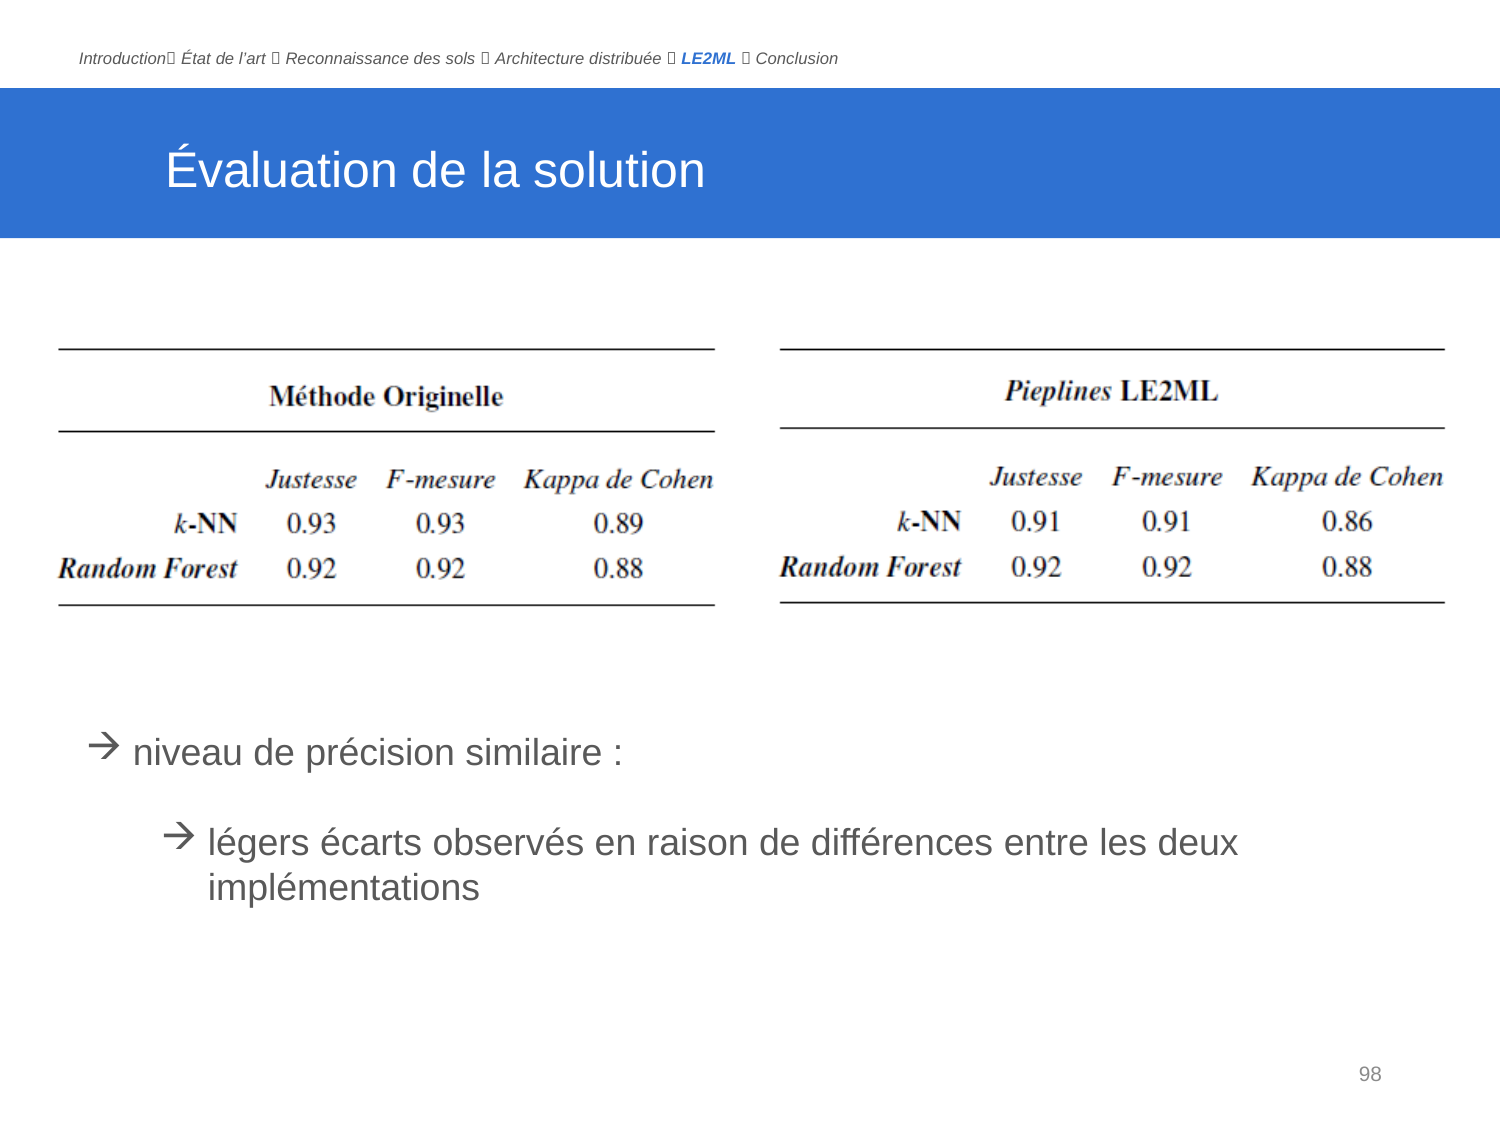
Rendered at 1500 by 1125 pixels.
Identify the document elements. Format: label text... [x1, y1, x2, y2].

picture [774, 338, 1453, 621]
picture [51, 338, 726, 614]
text_box Introduction État de l’art  Reconnaissance des sols  Architecture distribuée  LE2ML  Conclusion [64, 40, 1426, 75]
slide_number 98 [1059, 1042, 1397, 1103]
title Évaluation de la solution [0, 88, 1500, 239]
text_box niveau de précision similaire : légers écarts observés en raison de différences entre les deux implémentations [71, 720, 1429, 916]
